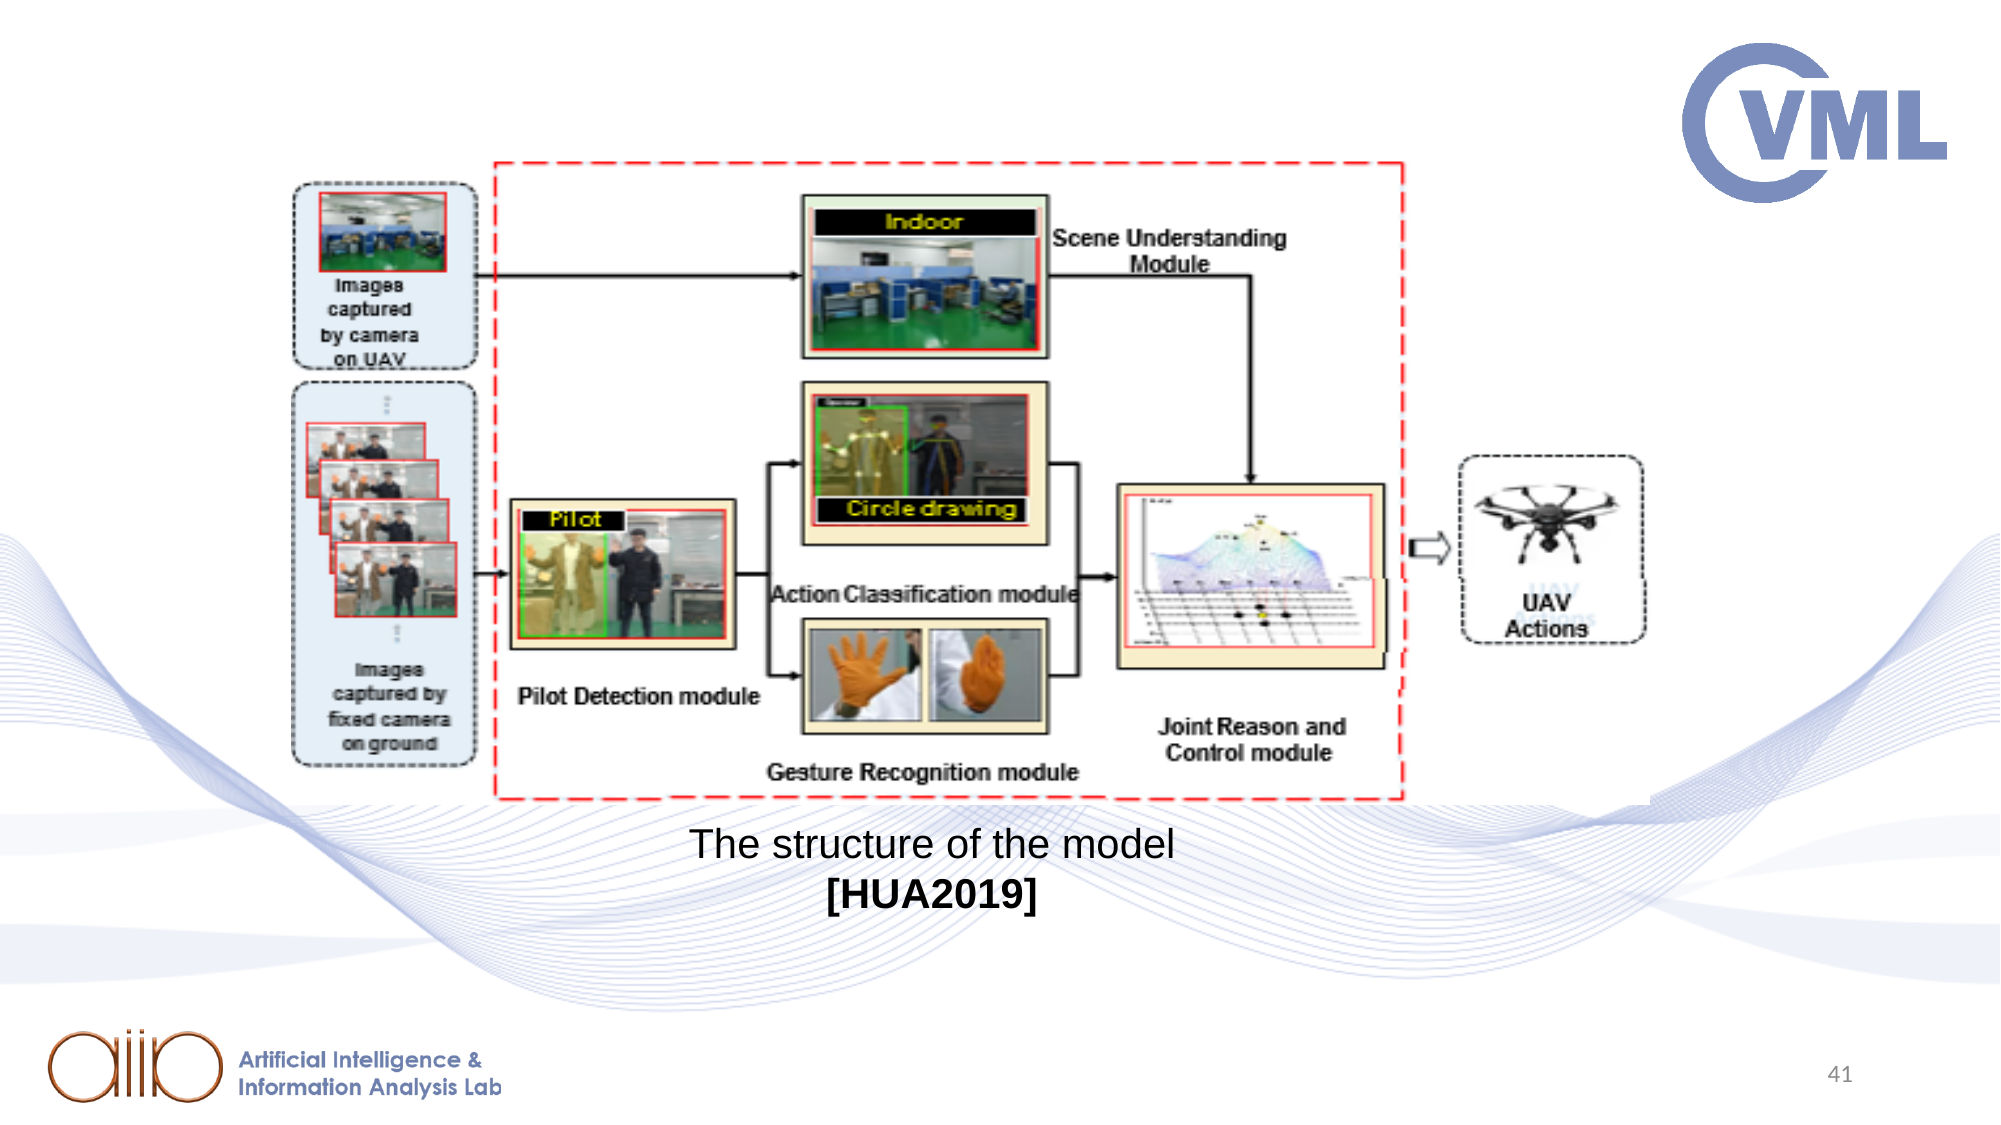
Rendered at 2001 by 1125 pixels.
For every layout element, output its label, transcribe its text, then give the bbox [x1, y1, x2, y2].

title The structure of the model [HUA2019] [214, 804, 1650, 929]
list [290, 160, 1650, 805]
slide_number 41 [1401, 1042, 1869, 1103]
picture [1647, 19, 1993, 226]
picture [43, 1023, 501, 1106]
